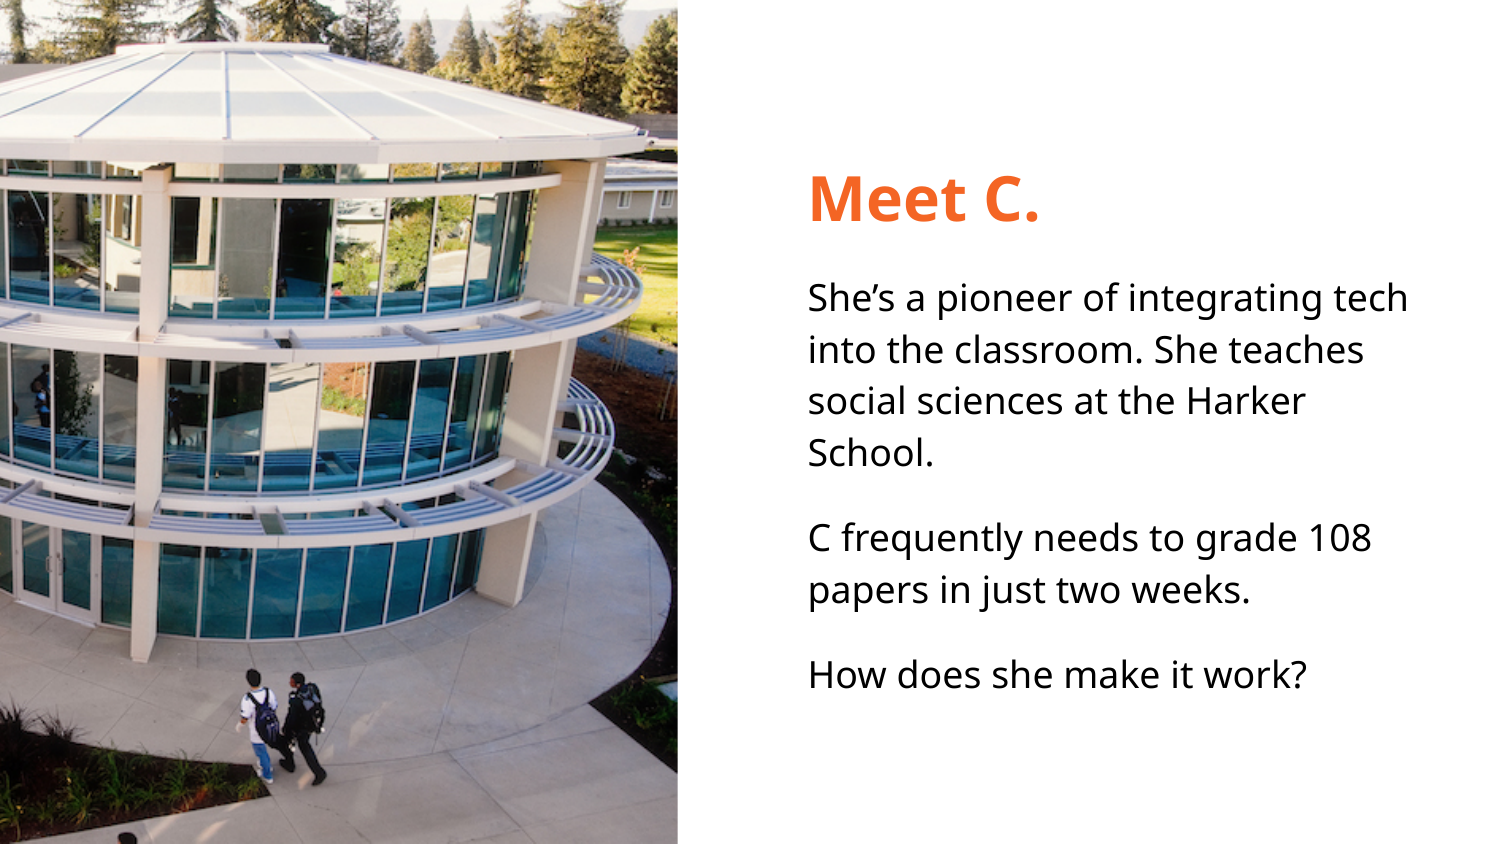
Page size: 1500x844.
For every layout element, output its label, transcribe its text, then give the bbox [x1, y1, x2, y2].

picture [0, 0, 678, 844]
list Meet C. She’s a pioneer of integrating tech into the classroom. She teaches social sciences at the Harker School. C frequently needs to grade 108 papers in just two weeks. How does she make it work? [792, 160, 1455, 683]
